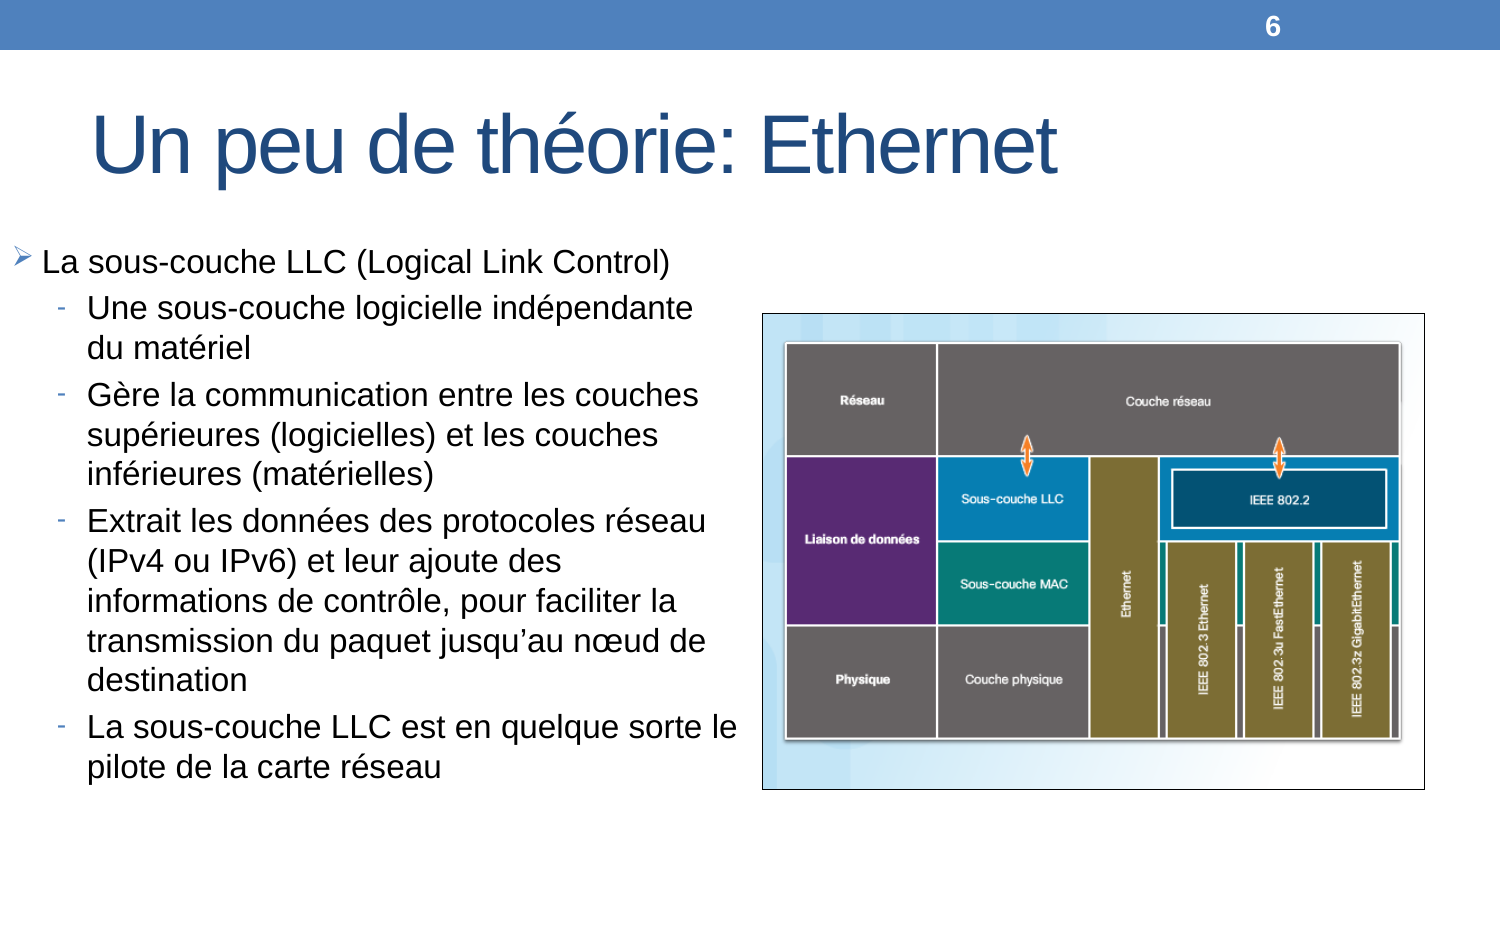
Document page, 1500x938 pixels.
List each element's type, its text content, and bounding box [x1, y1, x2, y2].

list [762, 312, 1426, 790]
title Un peu de théorie: Ethernet [75, 72, 1425, 209]
slide_number 6 [1250, 2, 1425, 48]
list La sous-couche LLC (Logical Link Control) Une sous-couche logicielle indépendante du matériel Gère la communication entre les couches supérieures (logicielles) et les couches inférieures (matérielles) Extrait les données des protocoles réseau (IPv4 ou IPv6) et leur ajoute des informations de contrôle, pour faciliter la transmission du paquet jusqu’au nœud de destination La sous-couche LLC est en quelque sorte le pilote de la carte réseau [0, 232, 755, 878]
